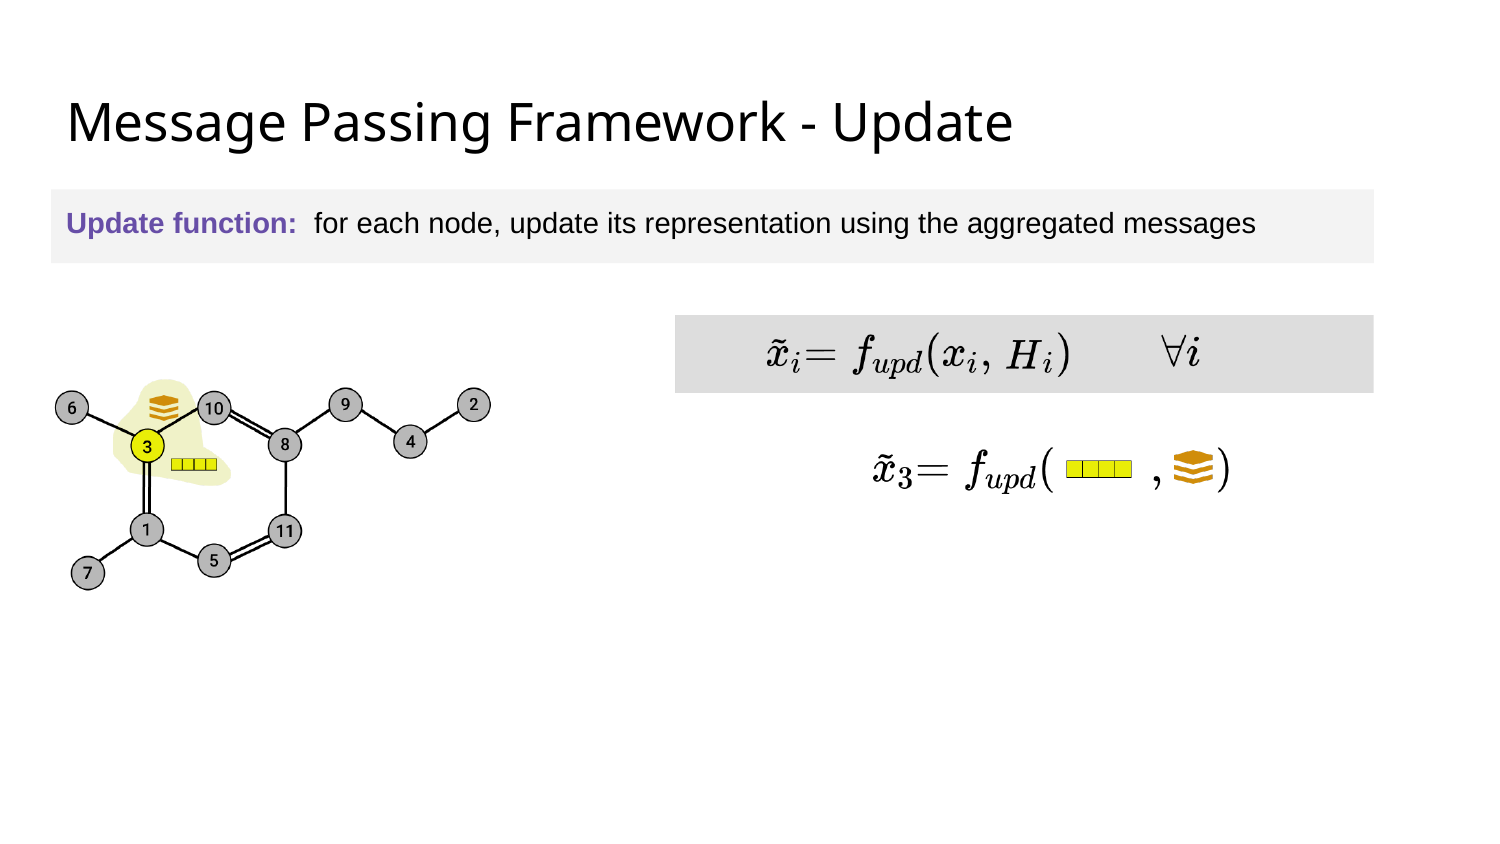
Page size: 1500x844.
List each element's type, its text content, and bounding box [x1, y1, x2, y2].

text_box Update function: for each node, update its representation using the aggregated messages [51, 189, 1374, 264]
title Message Passing Framework - Update [51, 72, 1449, 167]
picture [50, 315, 1375, 600]
